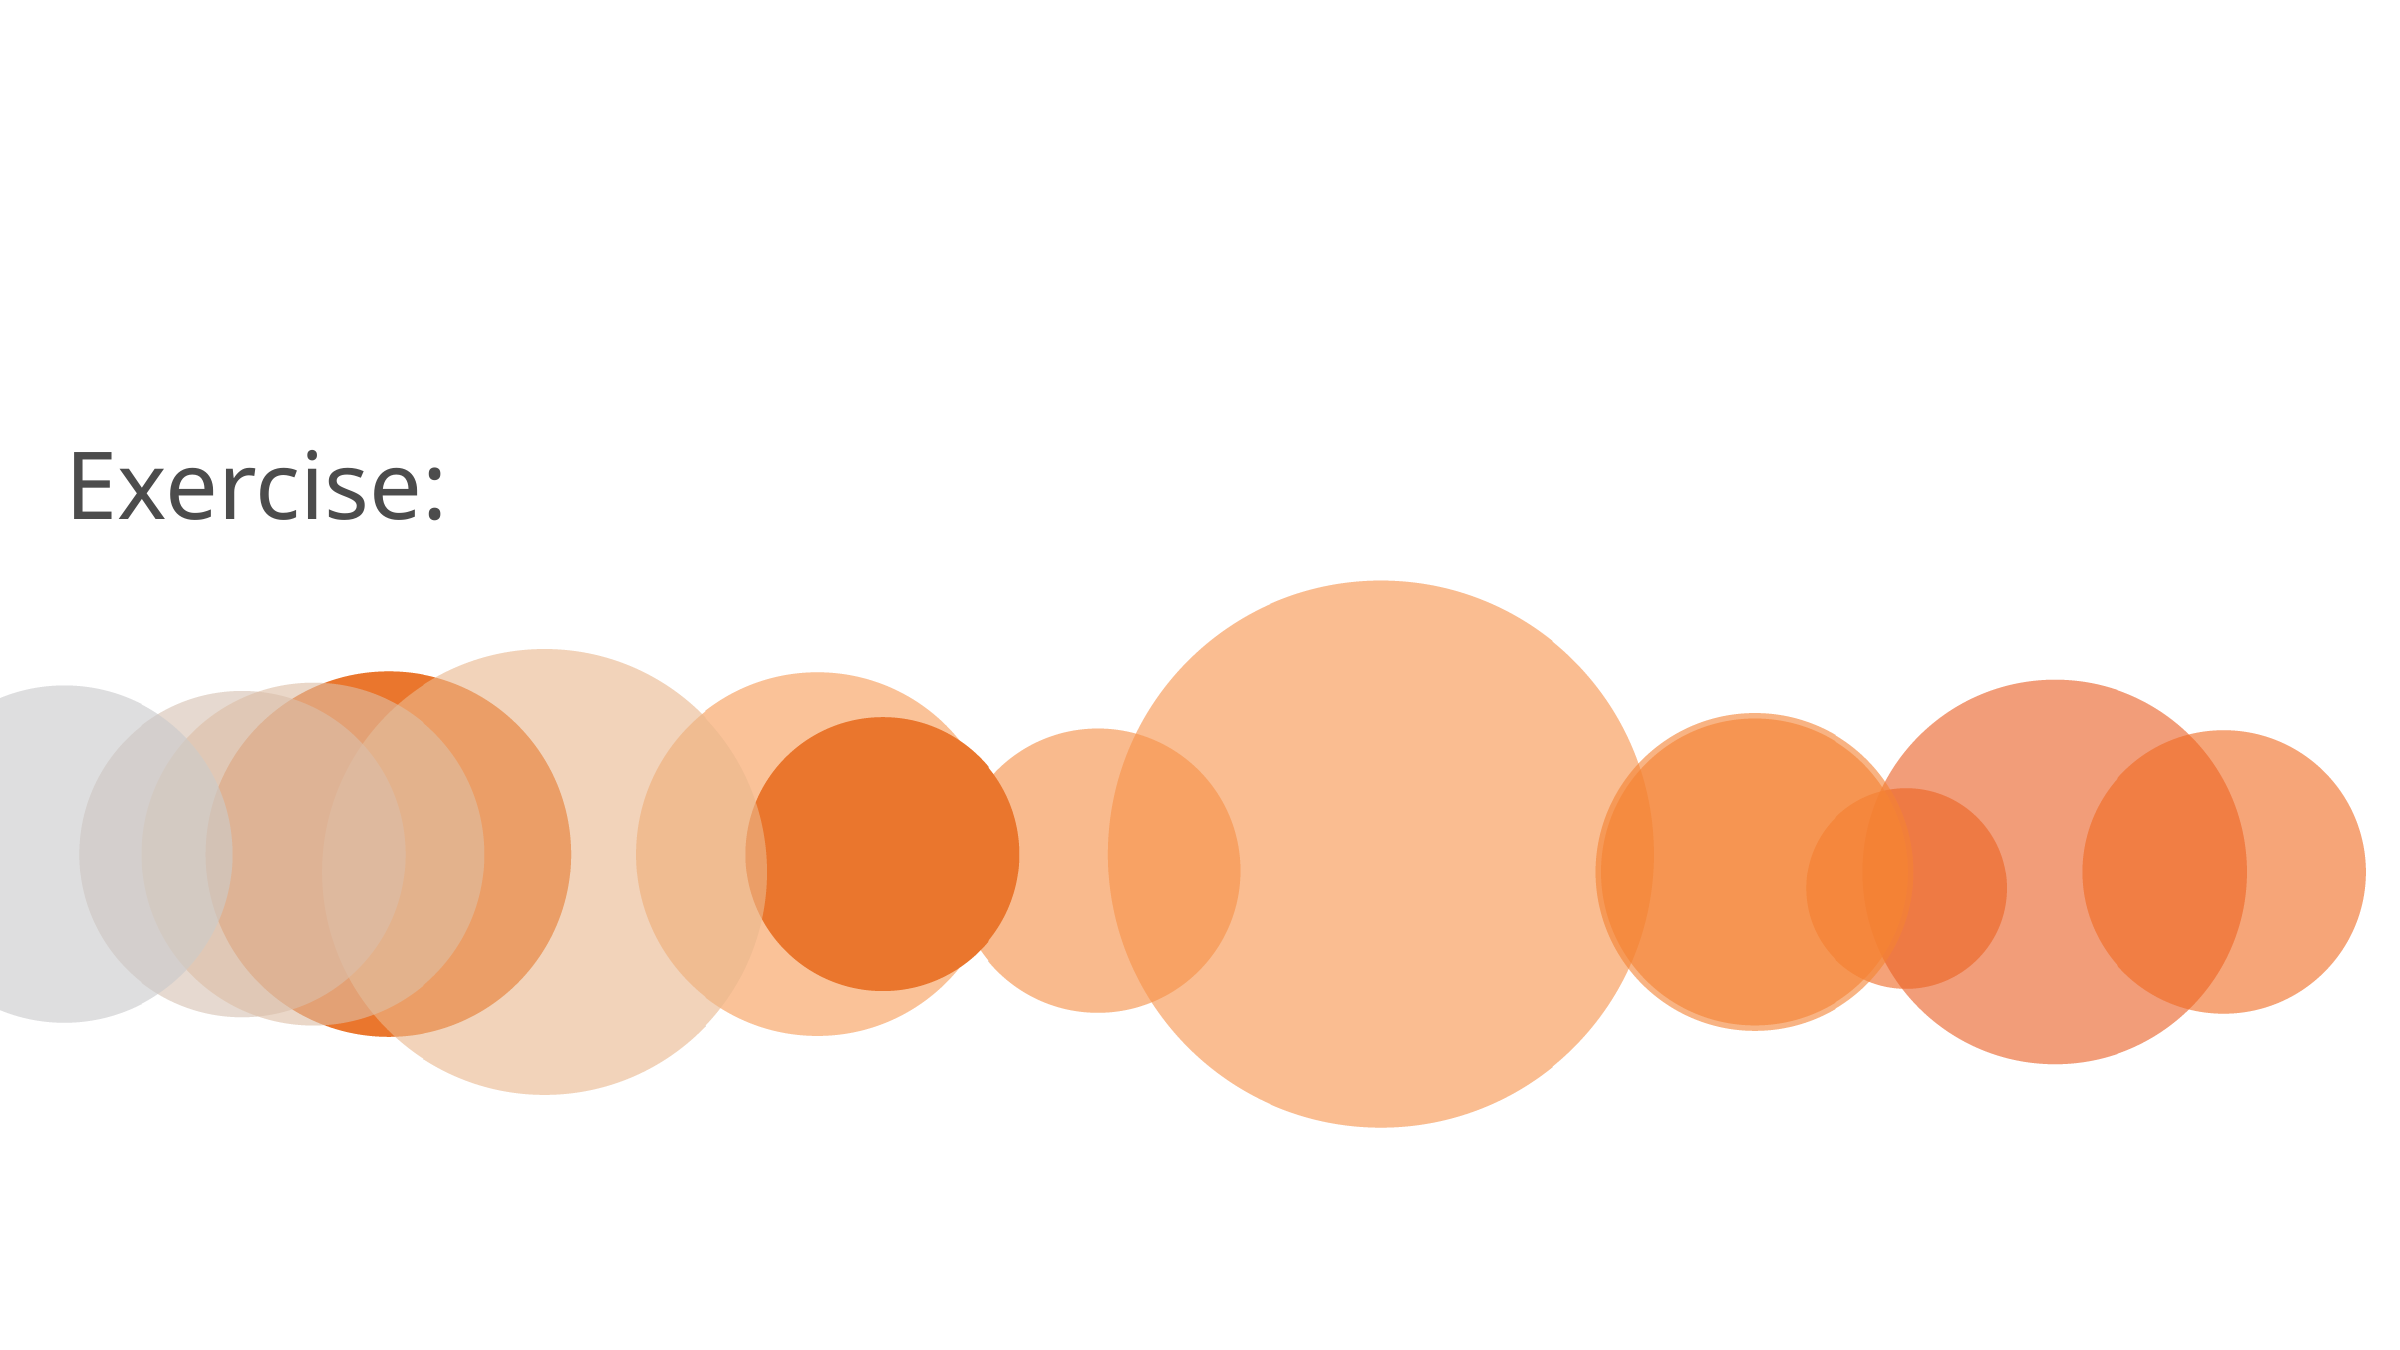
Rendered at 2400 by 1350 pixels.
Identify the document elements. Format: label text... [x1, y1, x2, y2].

picture [0, 483, 2400, 1263]
list Exercise: [65, 447, 2239, 542]
